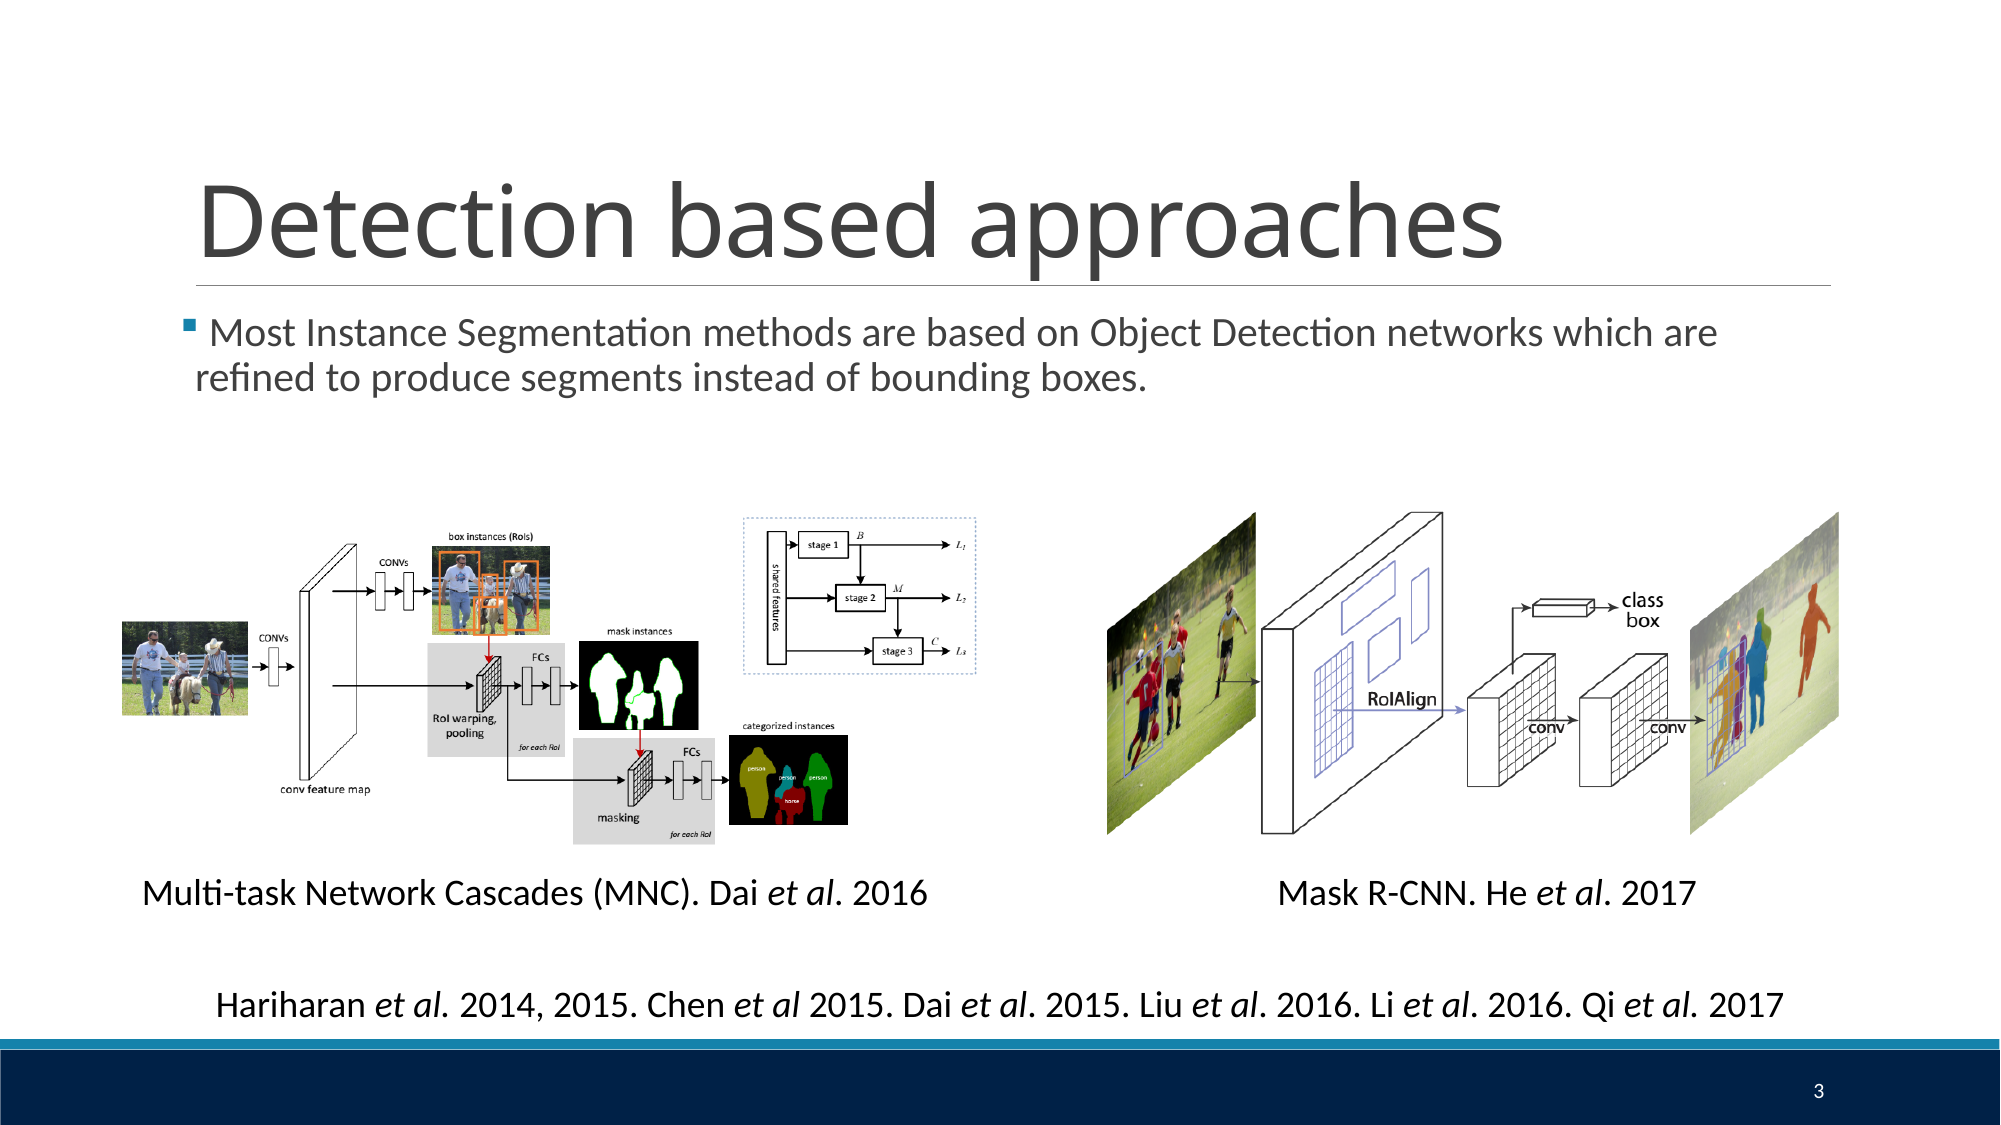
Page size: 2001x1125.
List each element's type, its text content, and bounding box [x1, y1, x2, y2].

slide_number 3 [1624, 1059, 1840, 1120]
picture [1066, 495, 1908, 852]
list Most Instance Segmentation methods are based on Object Detection networks which are refined to produce segments instead of bounding boxes. [180, 302, 1830, 963]
title Detection based approaches [180, 47, 1830, 285]
text_box Multi-task Network Cascades (MNC). Dai et al. 2016 [75, 860, 995, 921]
text_box Mask R-CNN. He et al. 2017 [1027, 860, 1947, 921]
picture [75, 495, 1015, 852]
text_box Hariharan et al. 2014, 2015. Chen et al 2015. Dai et al. 2015. Liu et al. 2016. Li et al. 2016. Qi et al. 2017 [0, 972, 2000, 1033]
